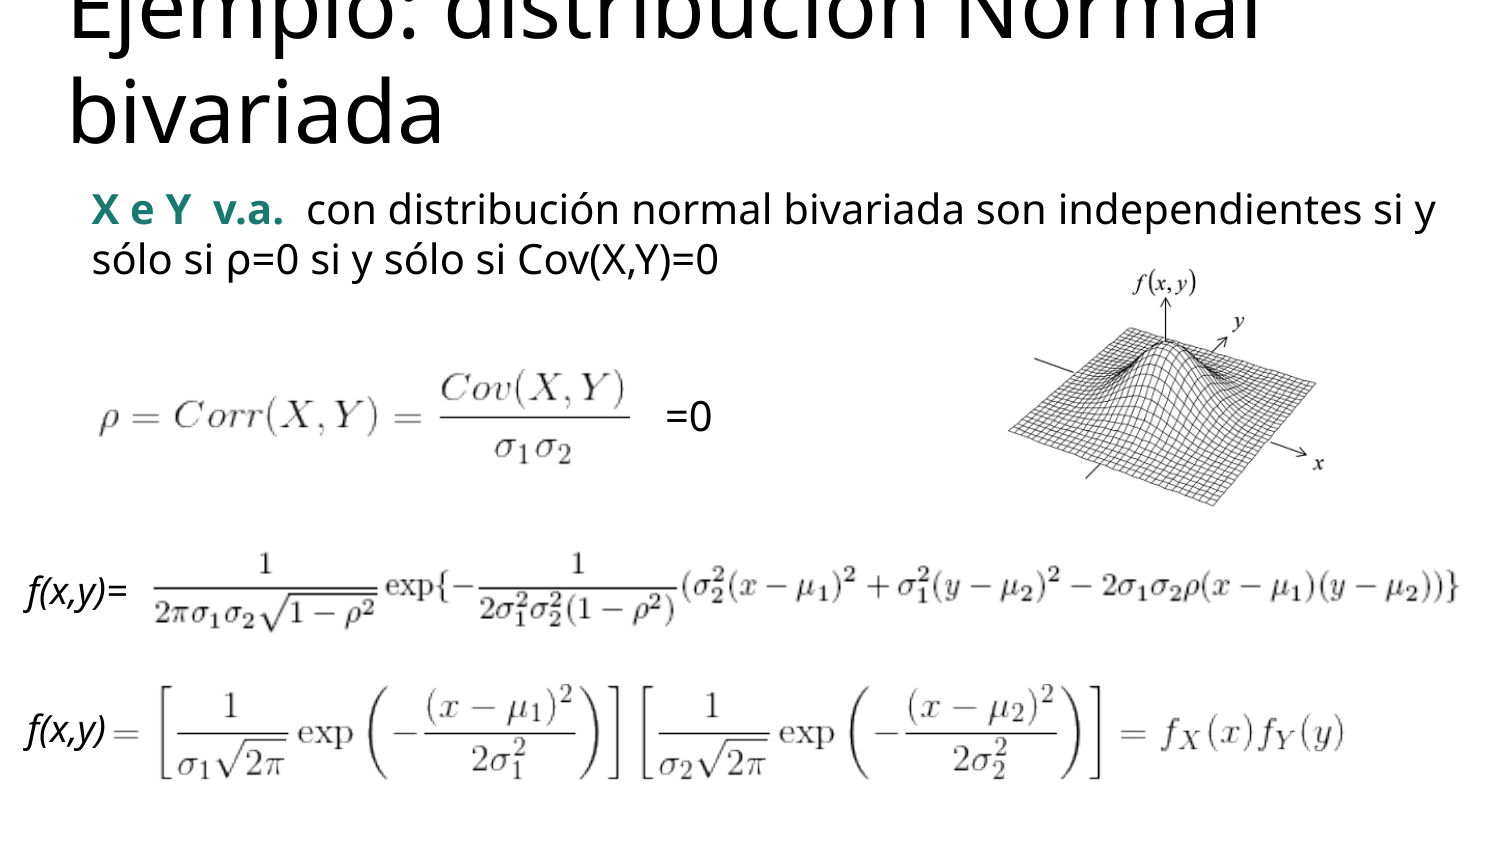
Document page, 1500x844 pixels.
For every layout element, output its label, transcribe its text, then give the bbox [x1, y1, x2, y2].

picture [99, 369, 630, 467]
picture [124, 531, 1479, 662]
picture [112, 683, 1345, 782]
title Ejemplo: distribución Normal bivariada [51, 51, 1405, 176]
text_box X e Y v.a. con distribución normal bivariada son independientes si y sólo si ⍴=0 si y sólo si Cov(X,Y)=0 [76, 167, 1471, 484]
text_box =0 [649, 375, 788, 472]
text_box f(x,y) [12, 689, 109, 787]
picture [1000, 264, 1332, 513]
text_box f(x,y)= [12, 552, 119, 650]
